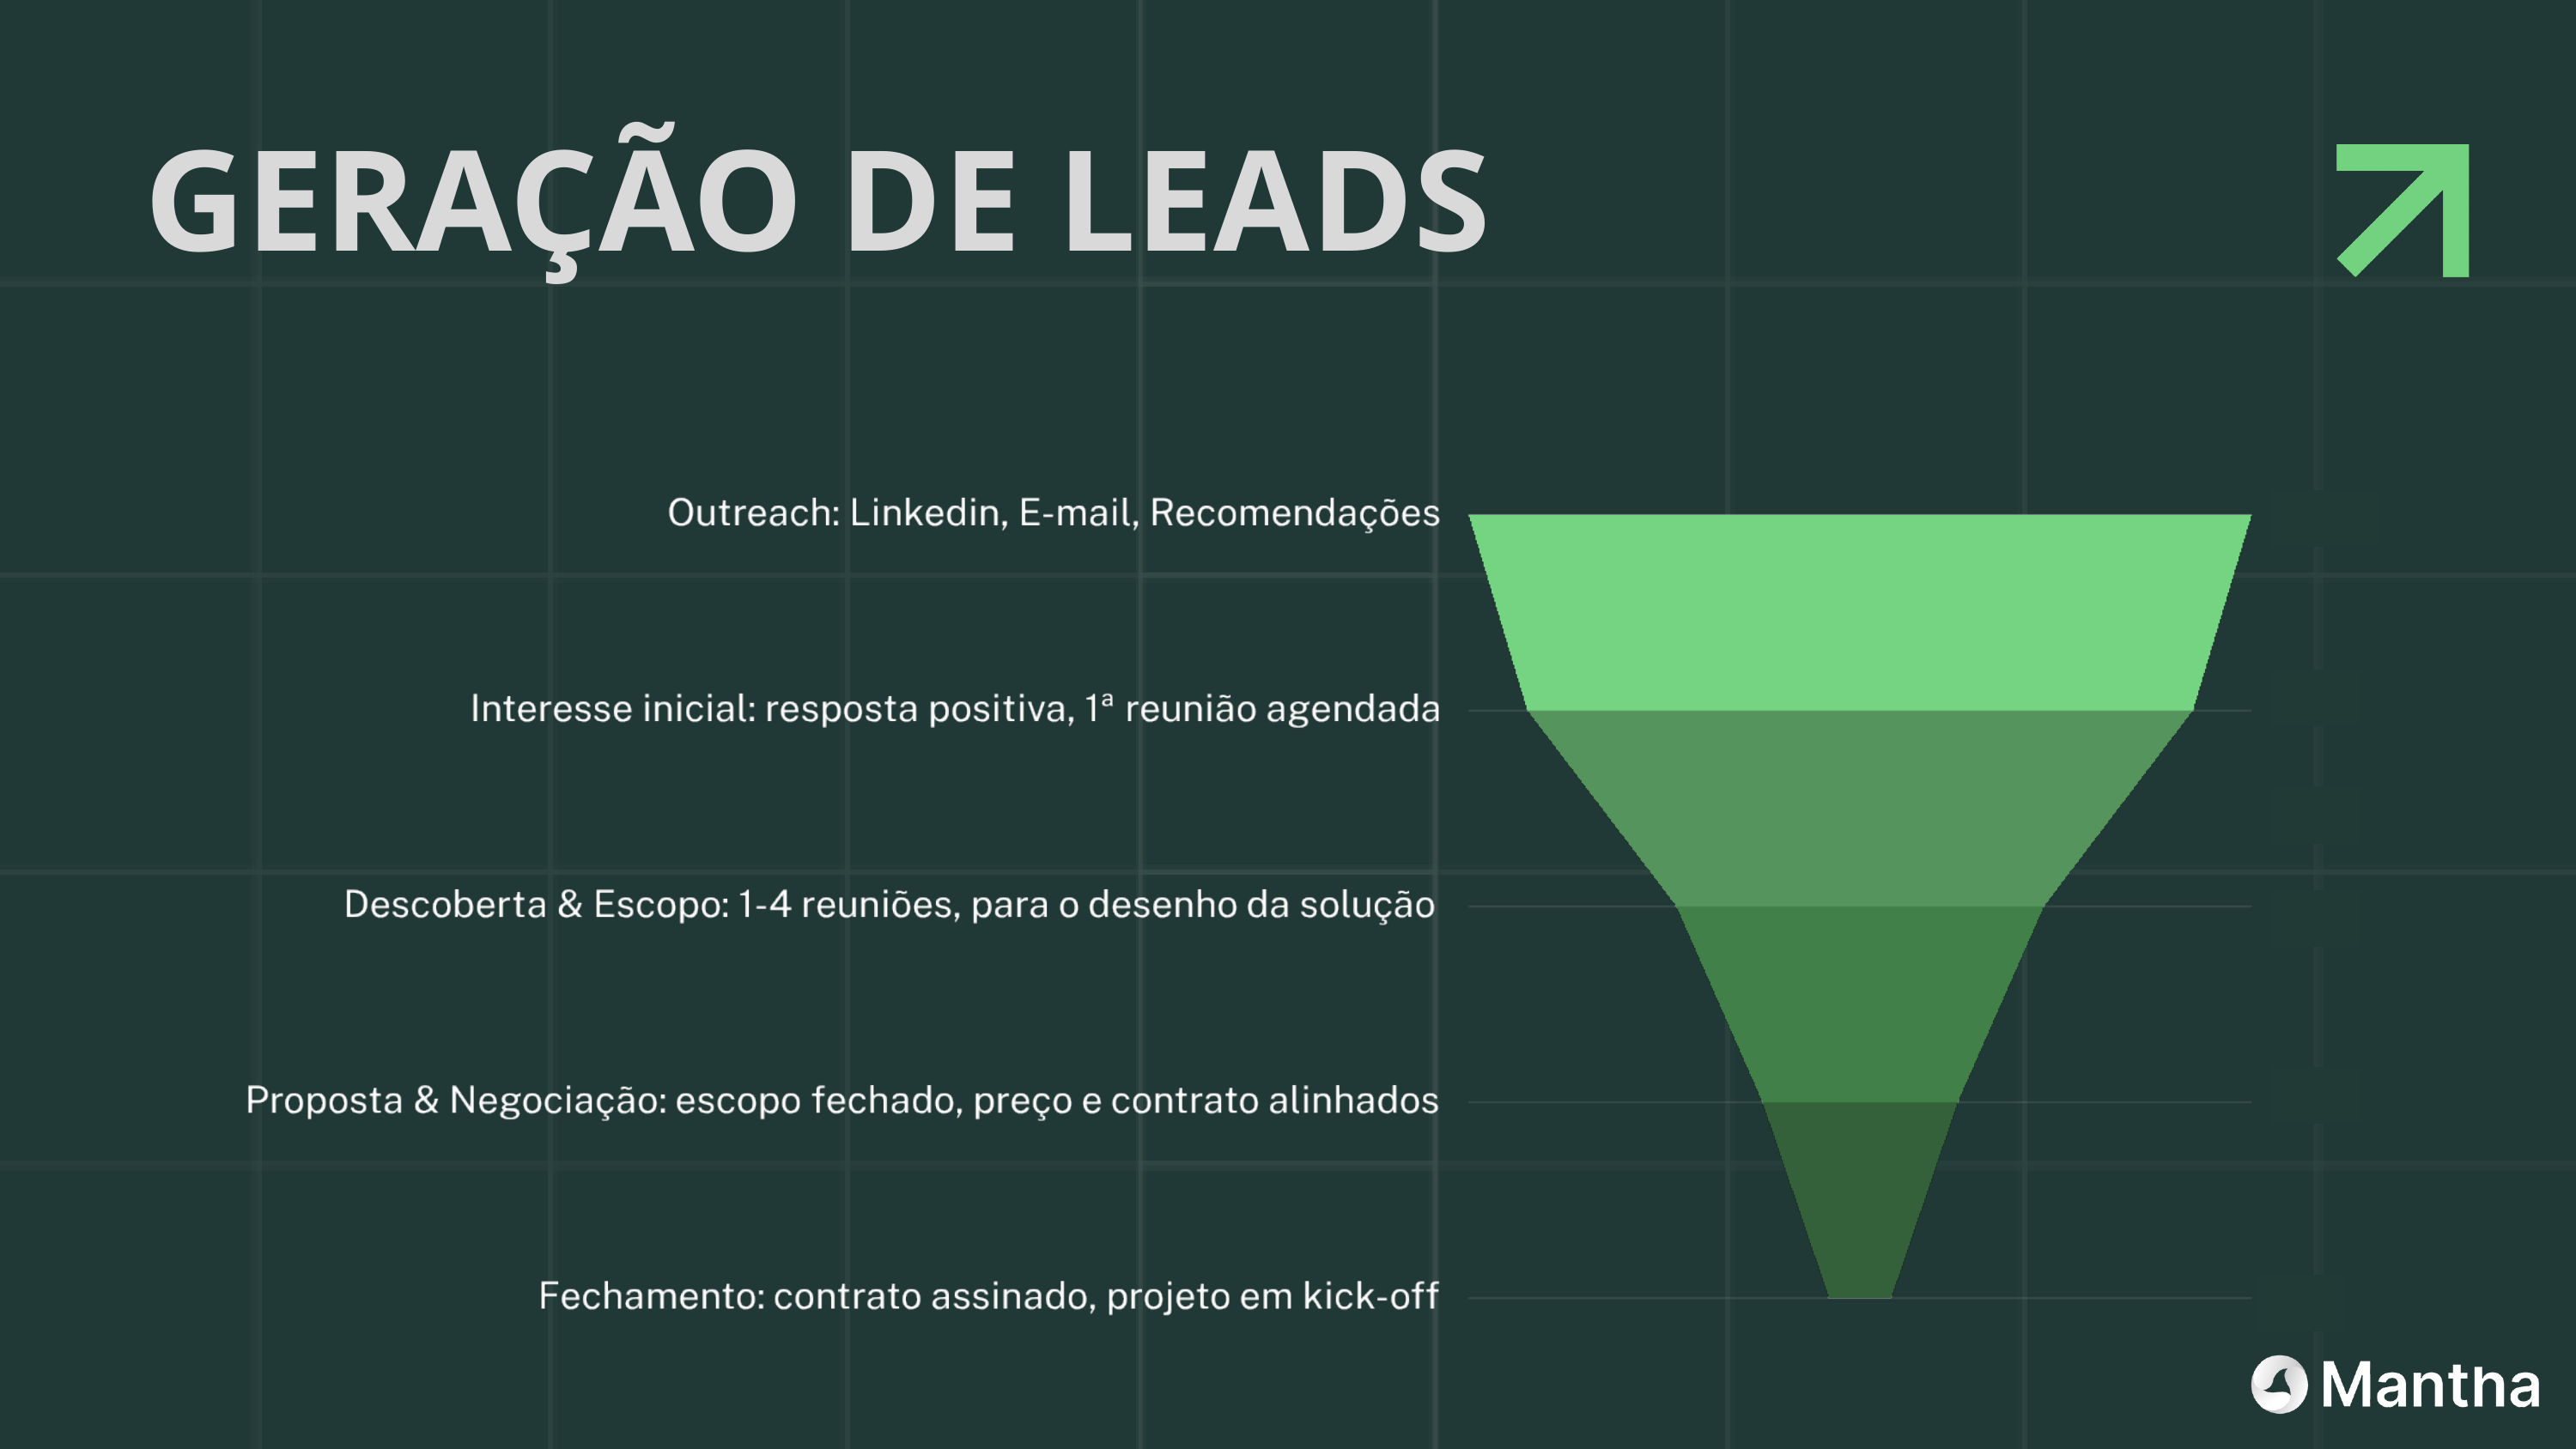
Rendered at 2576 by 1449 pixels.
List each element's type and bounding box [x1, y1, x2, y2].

picture [0, 248, 2576, 1449]
text_box [0, 0, 2576, 246]
